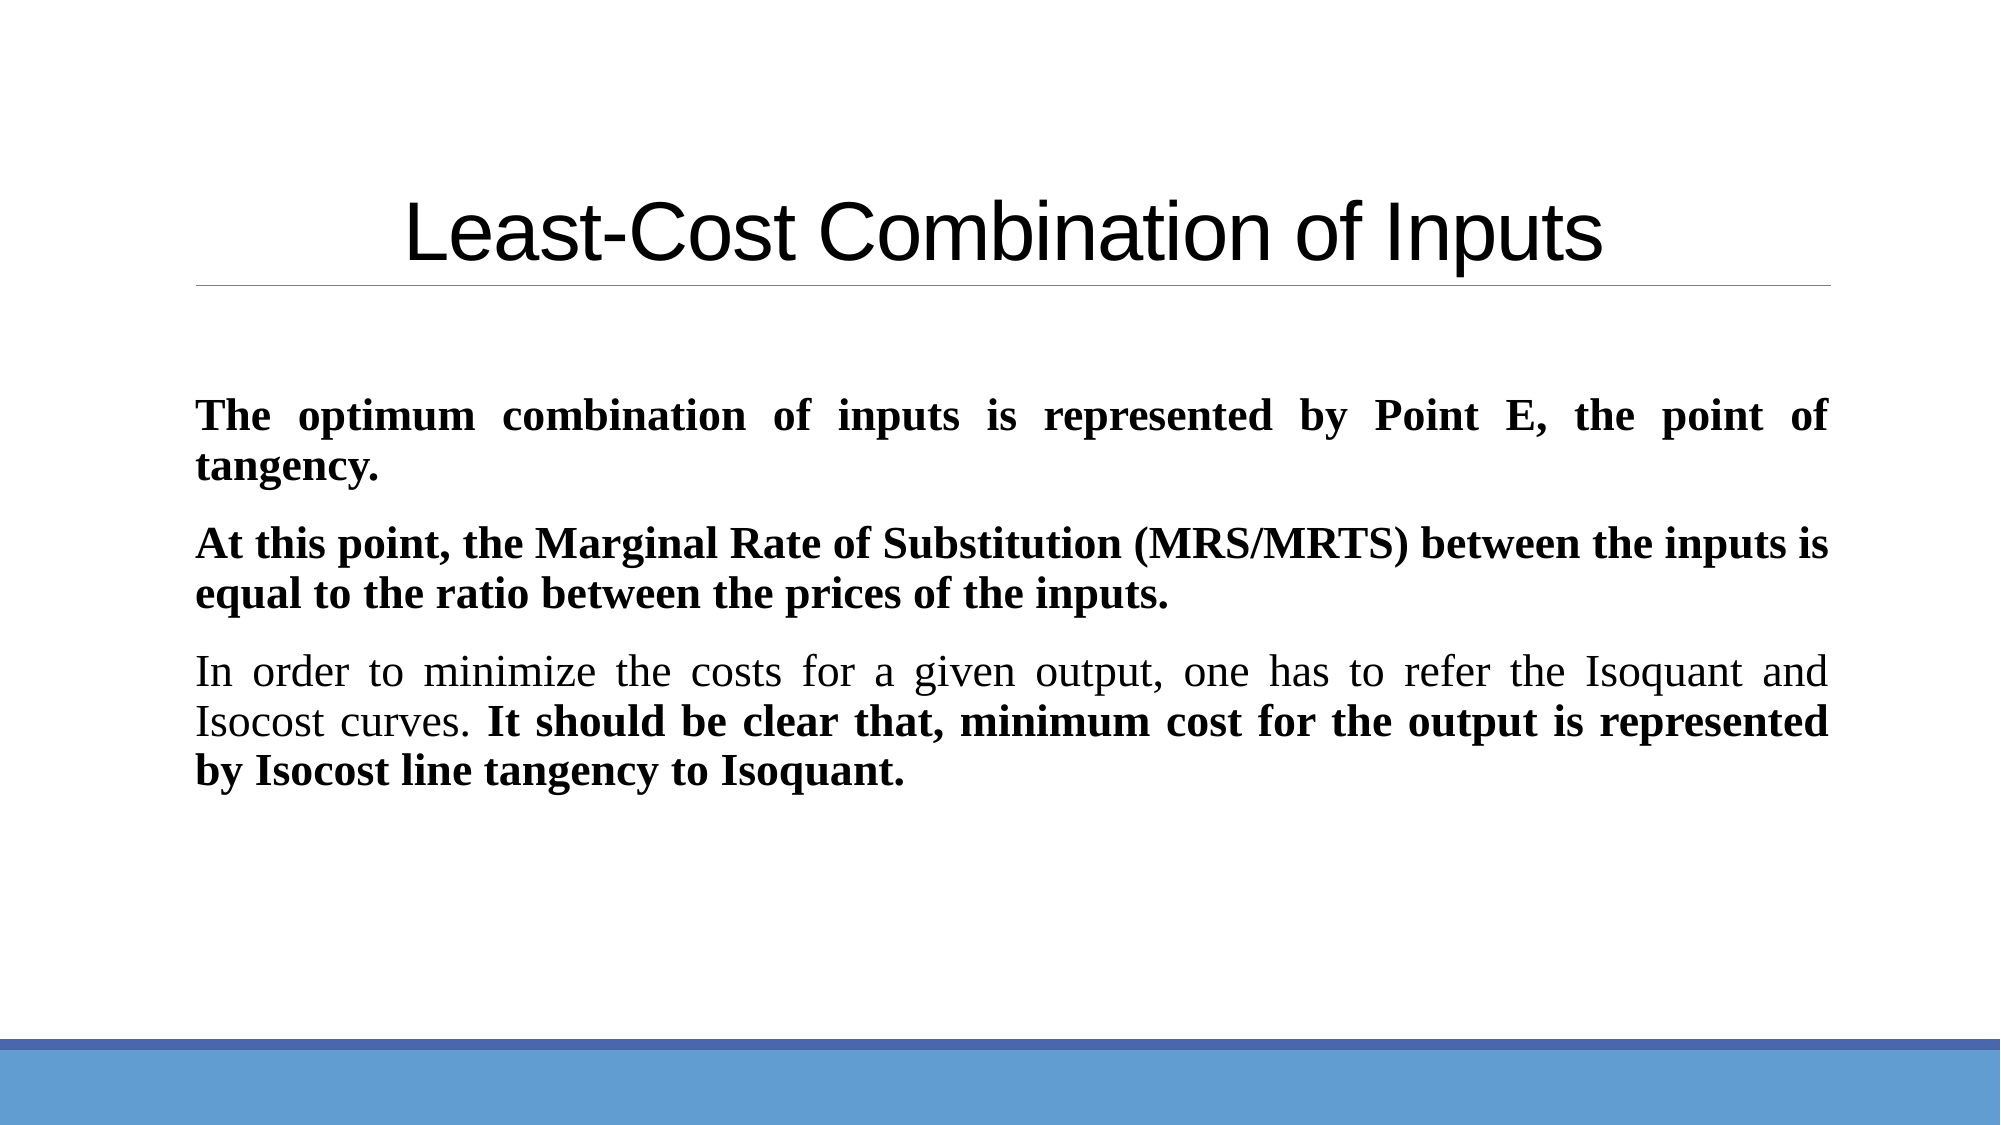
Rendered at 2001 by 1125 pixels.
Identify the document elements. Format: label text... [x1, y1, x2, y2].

title Least-Cost Combination of Inputs [180, 47, 1830, 285]
list The optimum combination of inputs is represented by Point E, the point of tangency. At this point, the Marginal Rate of Substitution (MRS/MRTS) between the inputs is equal to the ratio between the prices of the inputs. In order to minimize the costs for a given output, one has to refer the Isoquant and Isocost curves. It should be clear that, minimum cost for the output is represented by Isocost line tangency to Isoquant. [180, 302, 1830, 963]
